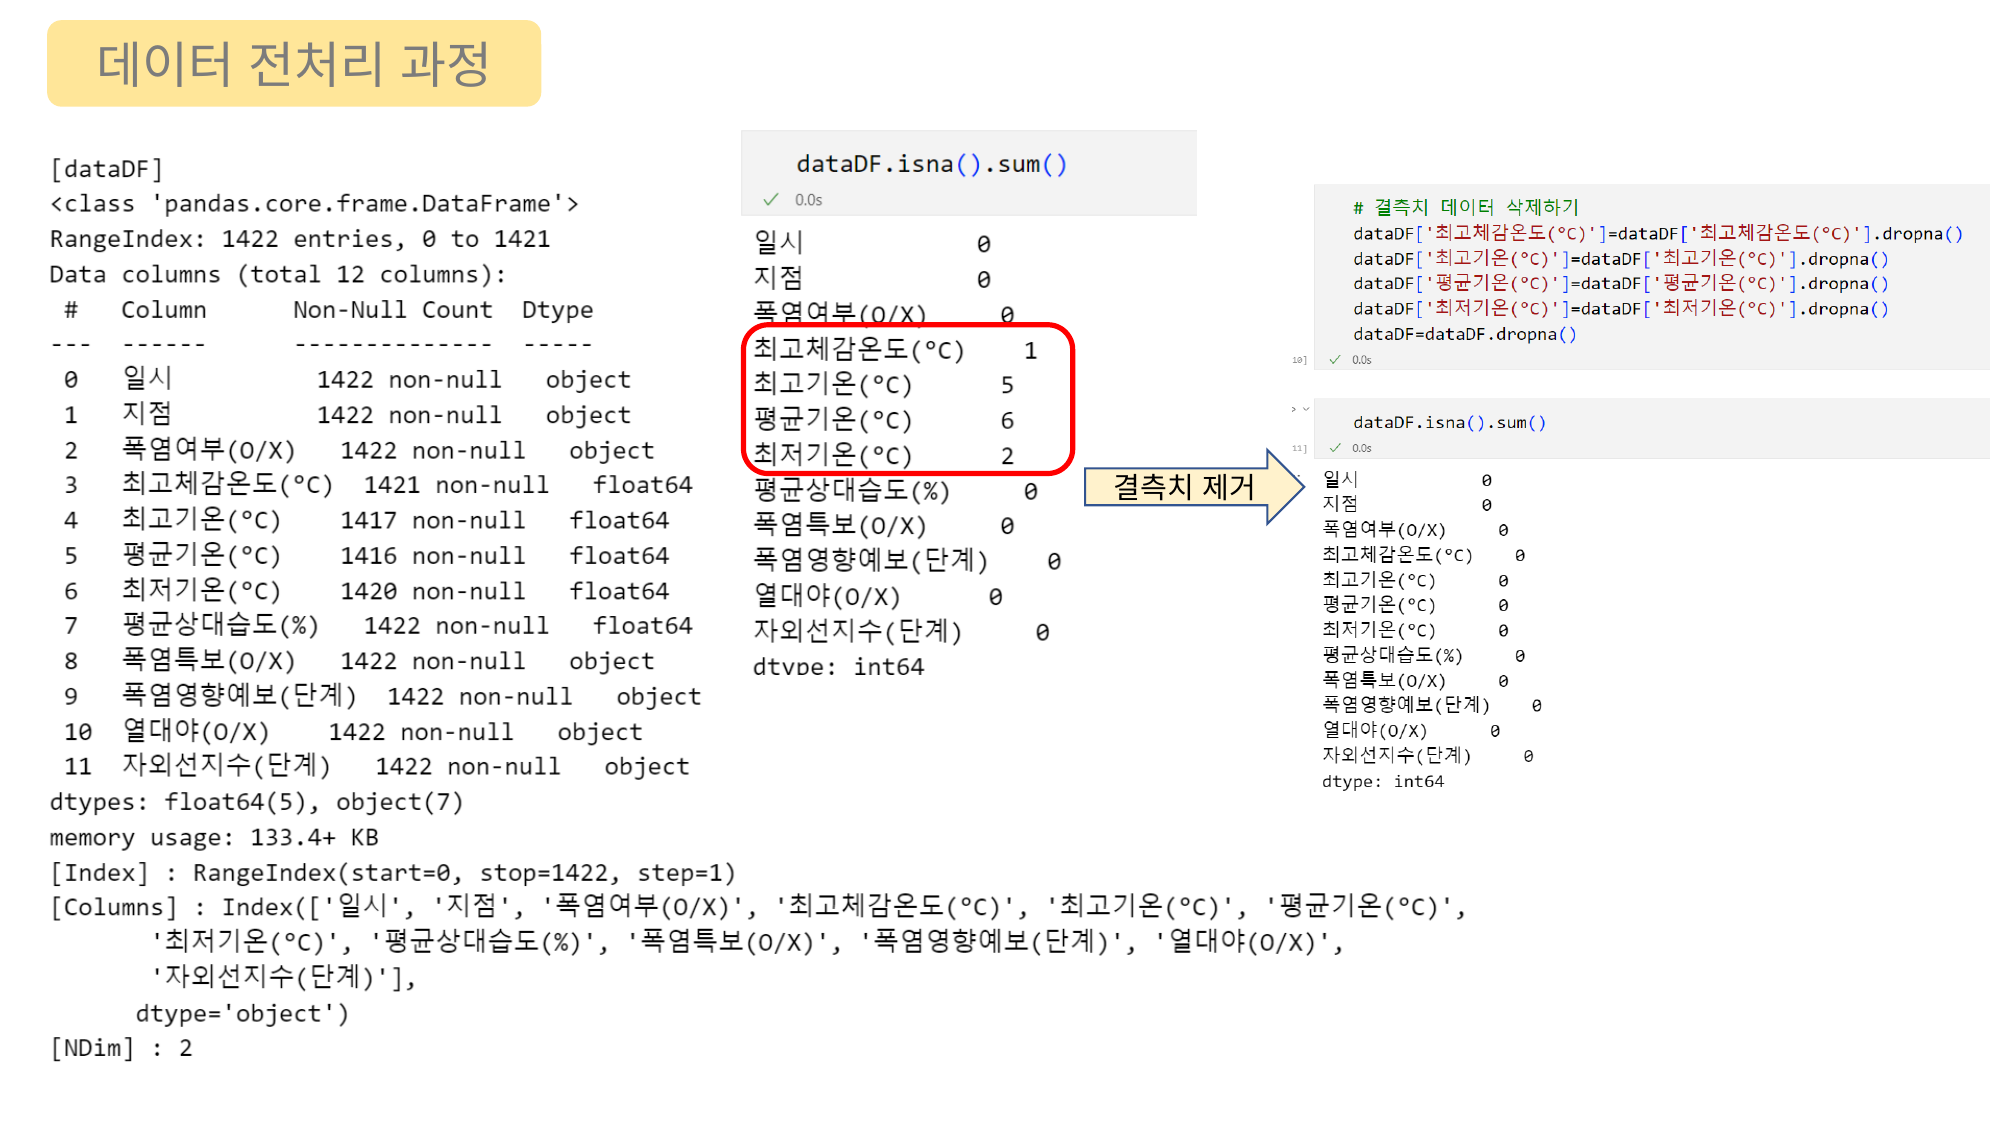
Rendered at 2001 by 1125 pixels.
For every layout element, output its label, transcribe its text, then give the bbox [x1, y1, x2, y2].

picture [35, 125, 1990, 1105]
text_box 데이터 전처리 과정 [46, 19, 543, 108]
